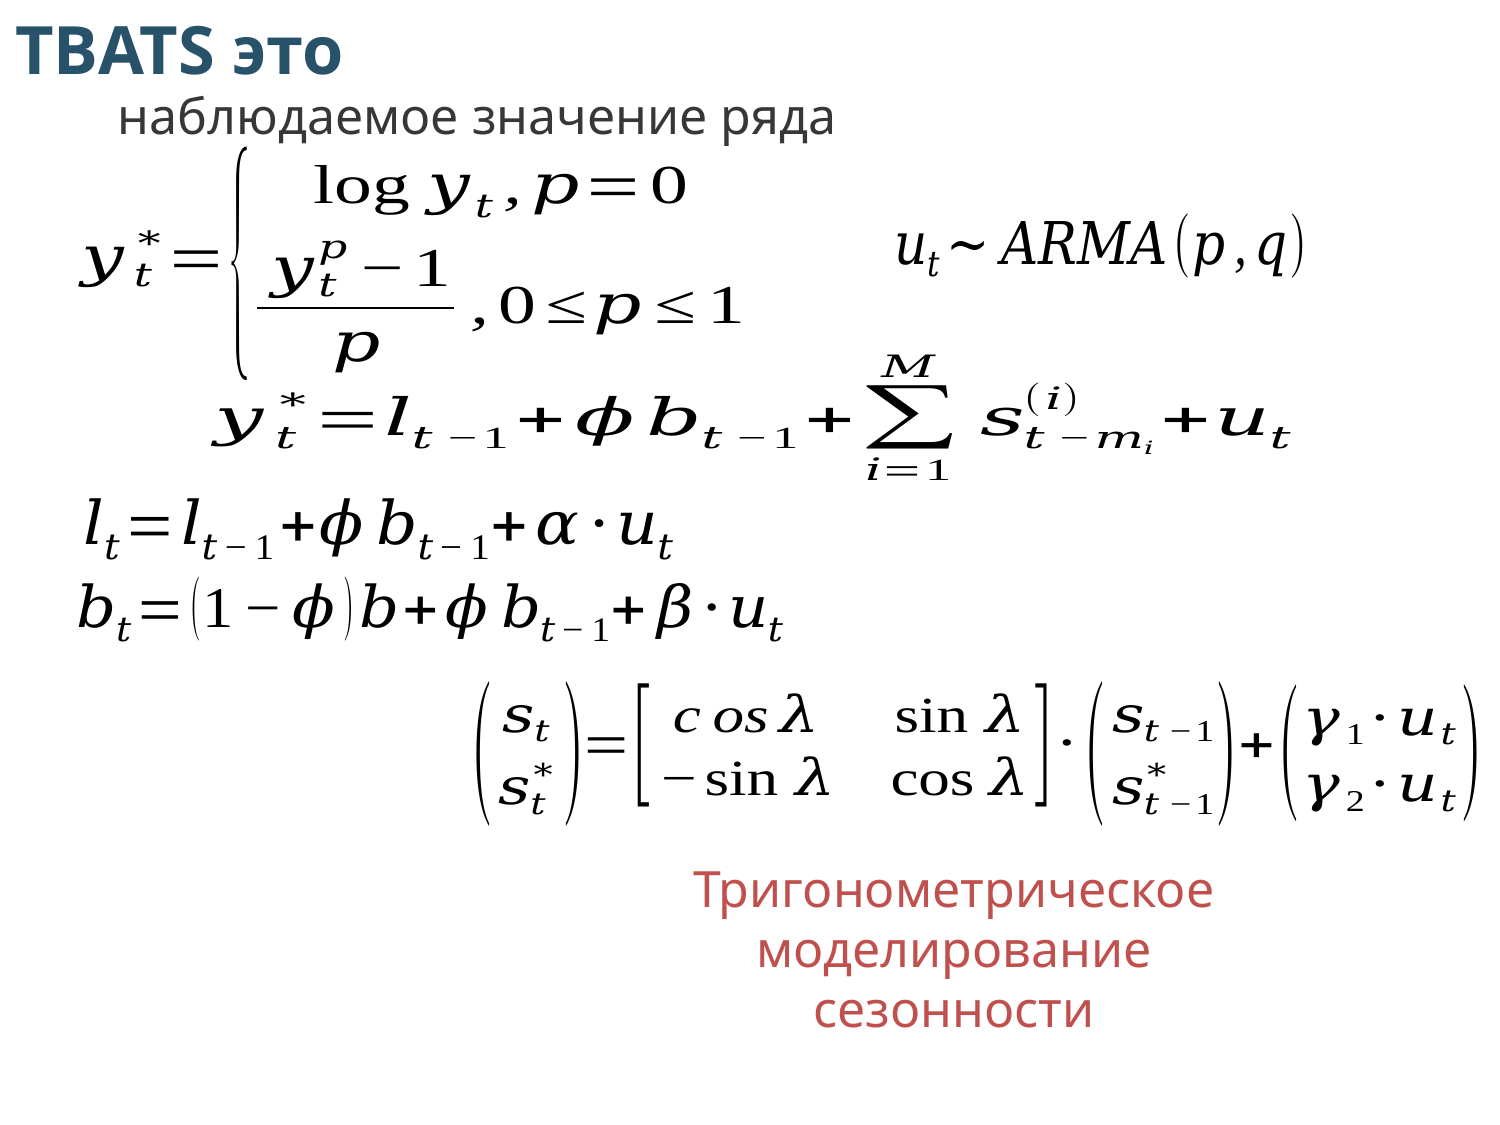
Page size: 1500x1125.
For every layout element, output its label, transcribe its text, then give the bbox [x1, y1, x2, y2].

text_box Тригонометрическое моделирование сезонности [620, 850, 1288, 1045]
text_box TBATS это [0, 0, 1500, 96]
